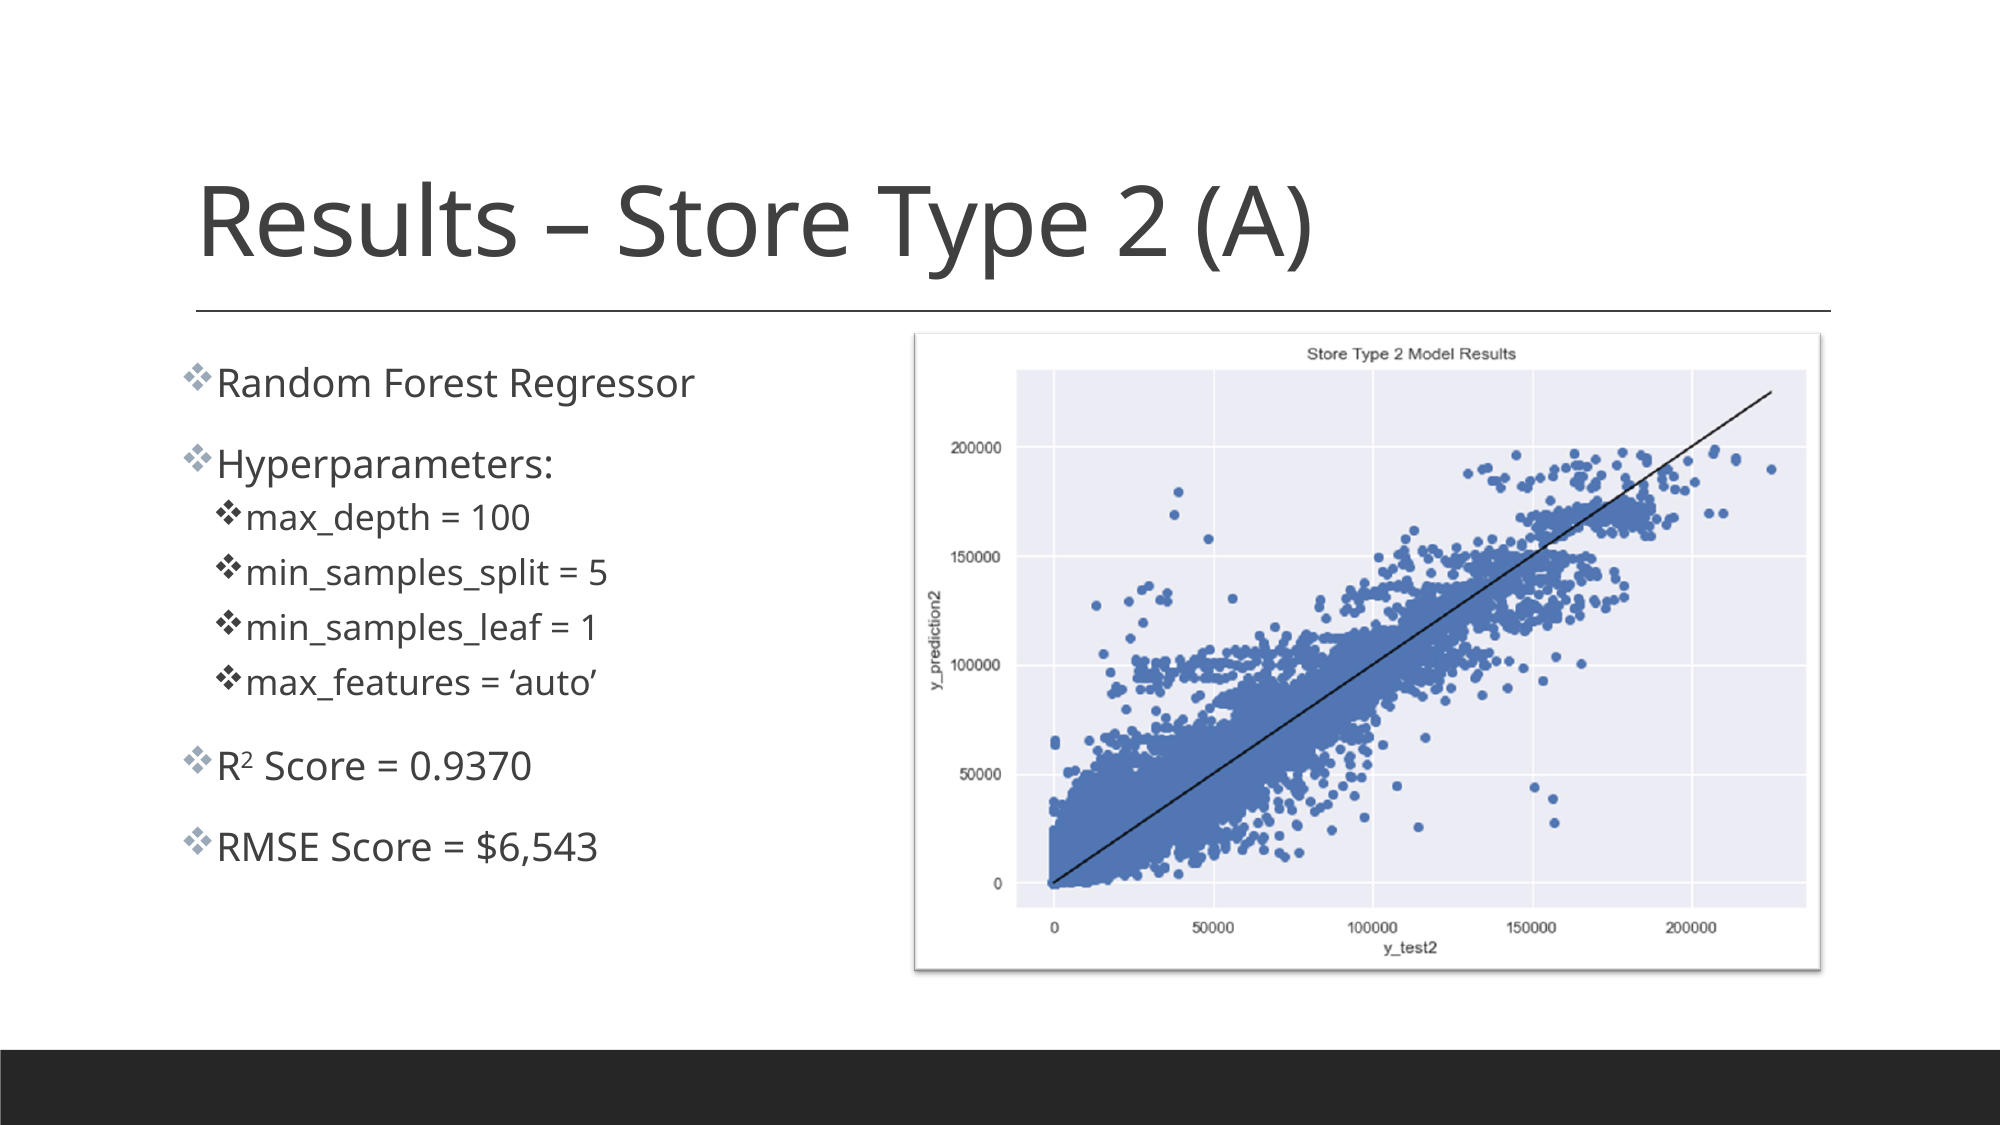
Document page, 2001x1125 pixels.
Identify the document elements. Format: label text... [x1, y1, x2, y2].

picture [905, 325, 1831, 983]
title Results – Store Type 2 (A) [180, 47, 1830, 285]
list Random Forest Regressor Hyperparameters: max_depth = 100 min_samples_split = 5 min_samples_leaf = 1 max_features = ‘auto’ R2 Score = 0.9370 RMSE Score = $6,543 [180, 345, 902, 963]
